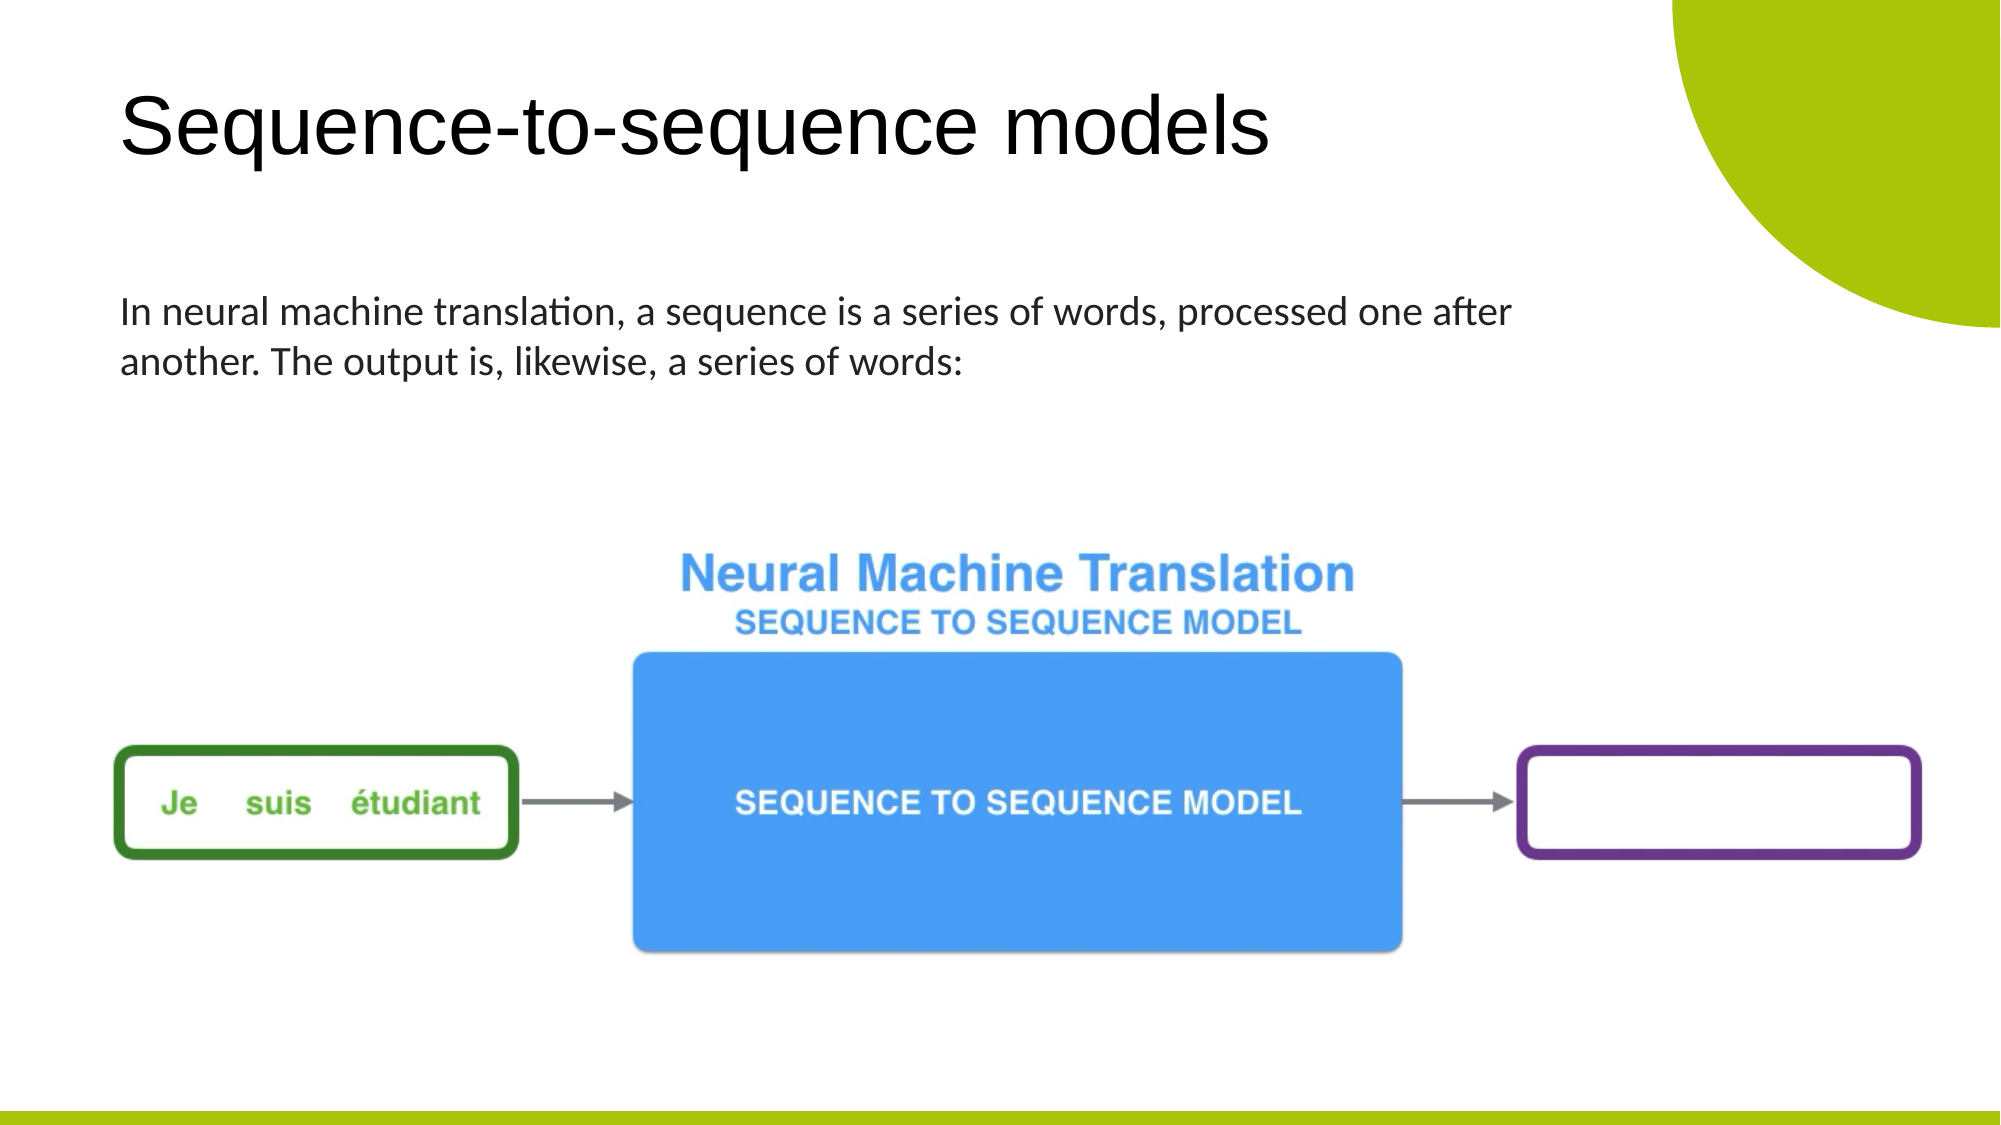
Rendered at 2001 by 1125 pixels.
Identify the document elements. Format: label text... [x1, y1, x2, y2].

text_box In neural machine translation, a sequence is a series of words, processed one after another. The output is, likewise, a series of words: [105, 276, 1578, 391]
text_box Sequence-to-sequence models [105, 63, 1841, 289]
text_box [0, 489, 2000, 1090]
